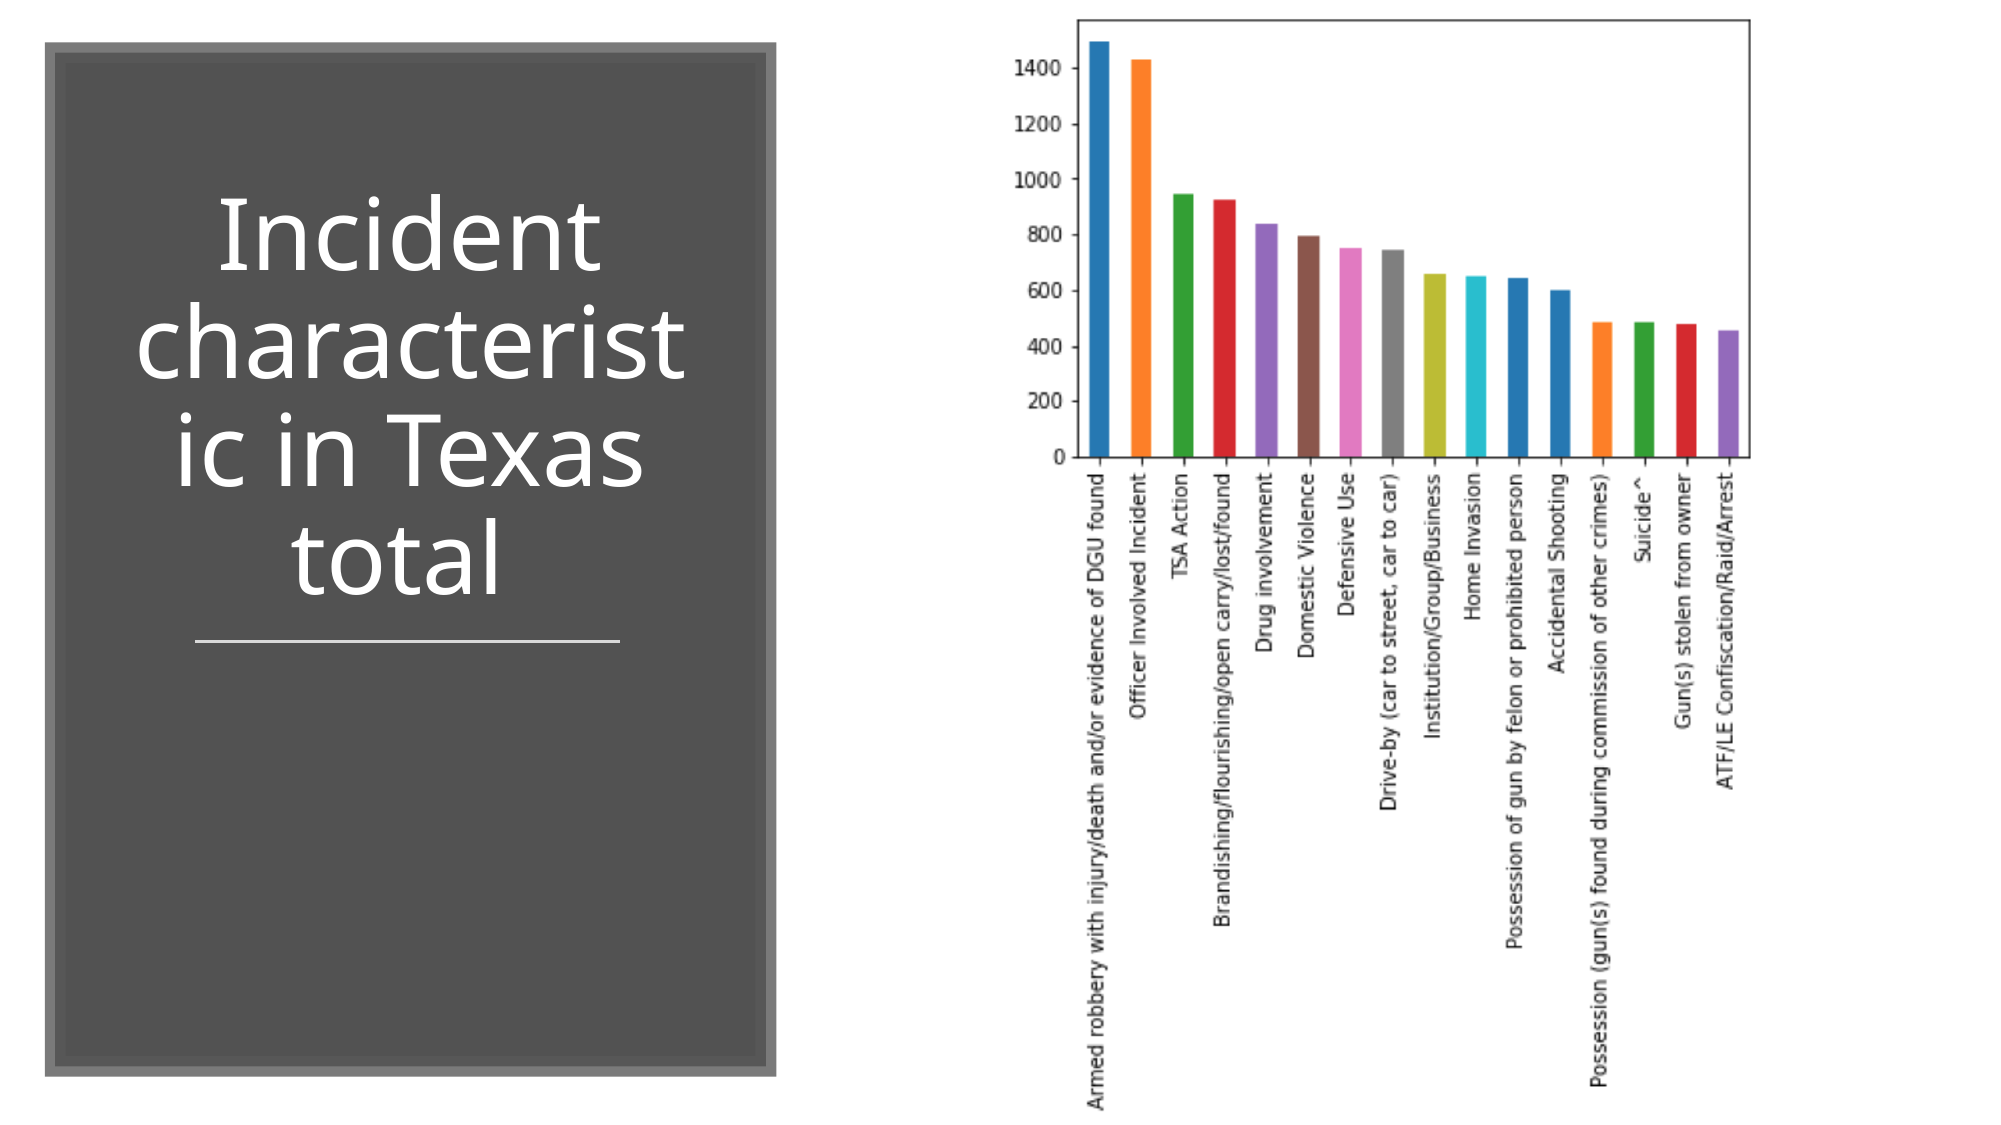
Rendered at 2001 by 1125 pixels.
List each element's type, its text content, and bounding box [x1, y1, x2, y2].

picture [969, 2, 1800, 1125]
text_box [54, 52, 767, 1067]
text_box Incident characteristic in Texas total [110, 149, 711, 624]
